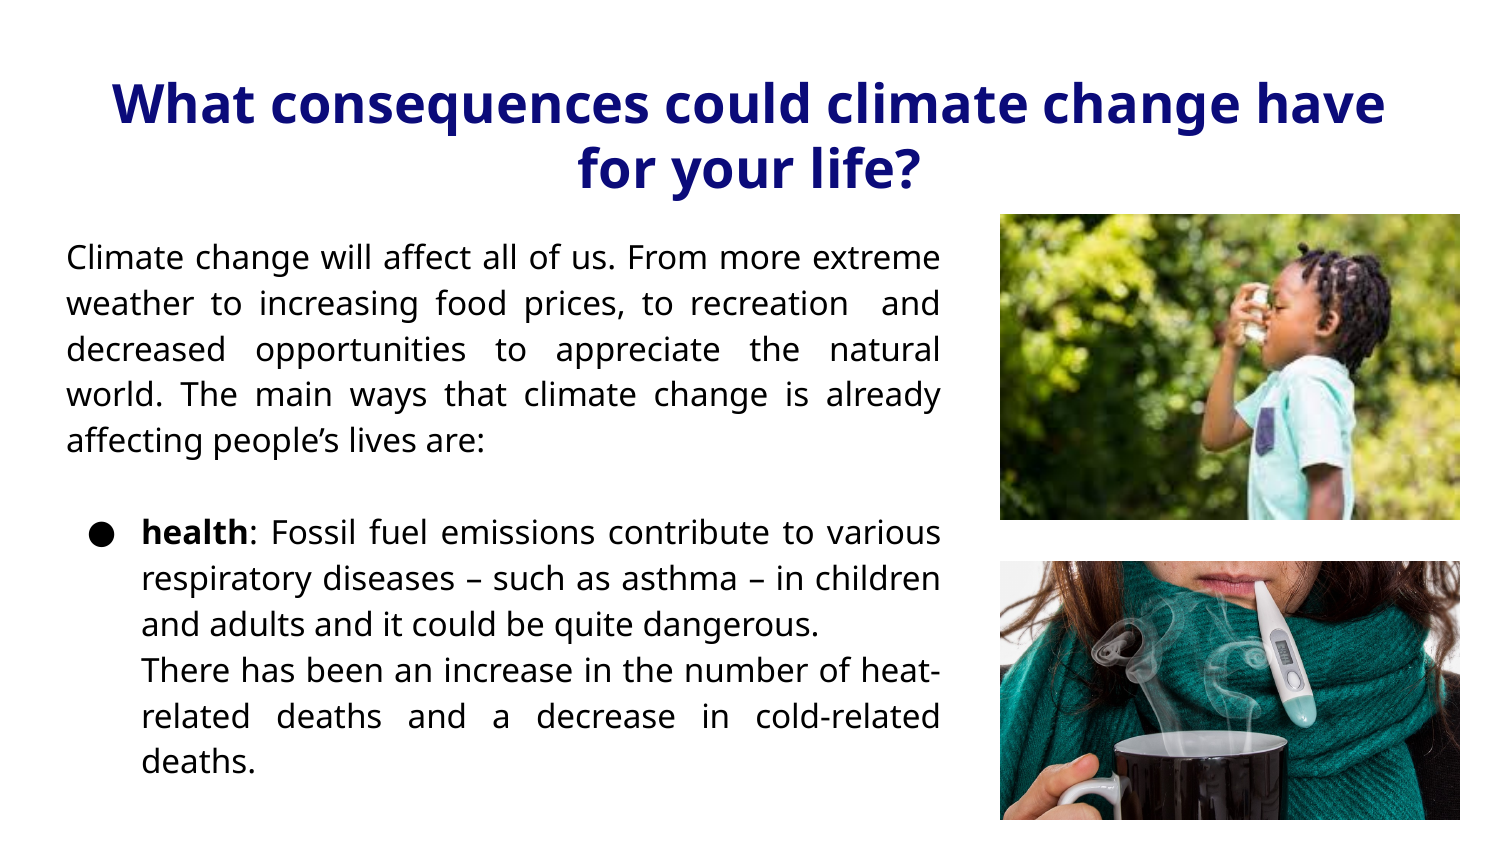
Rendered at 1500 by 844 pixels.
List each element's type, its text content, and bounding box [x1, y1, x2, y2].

picture [1000, 214, 1460, 521]
picture [1000, 561, 1460, 820]
list Climate change will affect all of us. From more extreme weather to increasing food prices, to recreation and decreased opportunities to appreciate the natural world. The main ways that climate change is already affecting people’s lives are: health: Fossil fuel emissions contribute to various respiratory diseases – such as asthma – in children and adults and it could be quite dangerous. There has been an increase in the number of heat-related deaths and a decrease in cold-related deaths. [51, 214, 958, 798]
title What consequences could climate change have for your life? [51, 54, 1449, 215]
